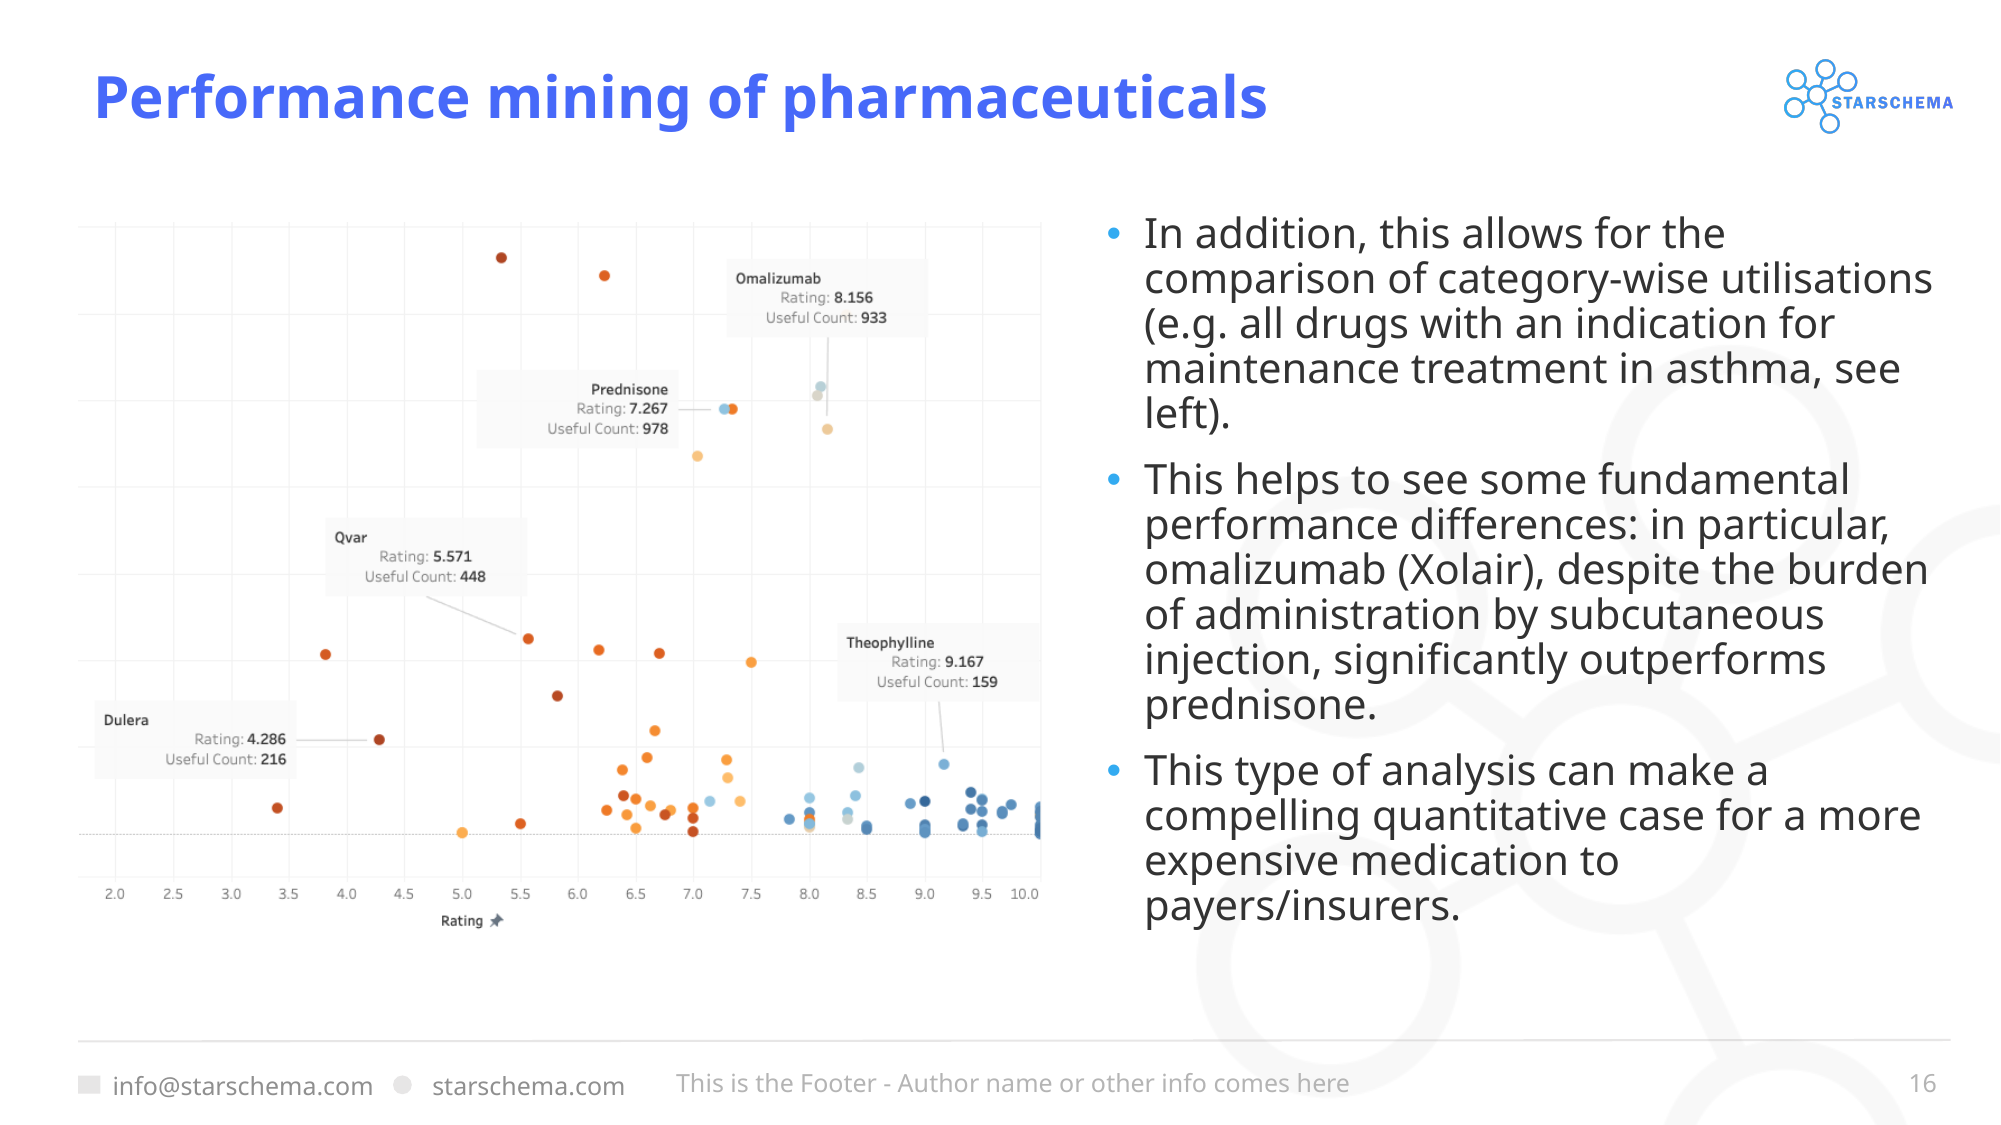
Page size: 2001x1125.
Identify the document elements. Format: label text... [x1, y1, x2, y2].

footer This is the Footer - Author name or other info comes here [660, 1062, 1693, 1107]
slide_number 16 [1772, 1062, 1953, 1107]
picture [77, 222, 1046, 937]
list In addition, this allows for the comparison of category-wise utilisations (e.g. all drugs with an indication for maintenance treatment in asthma, see left). This helps to see some fundamental performance differences: in particular, omalizumab (Xolair), despite the burden of administration by subcutaneous injection, significantly outperforms prednisone. This type of analysis can make a compelling quantitative case for a more expensive medication to payers/insurers. [1091, 205, 1953, 996]
picture [1784, 59, 1953, 134]
title Performance mining of pharmaceuticals [78, 59, 1755, 140]
